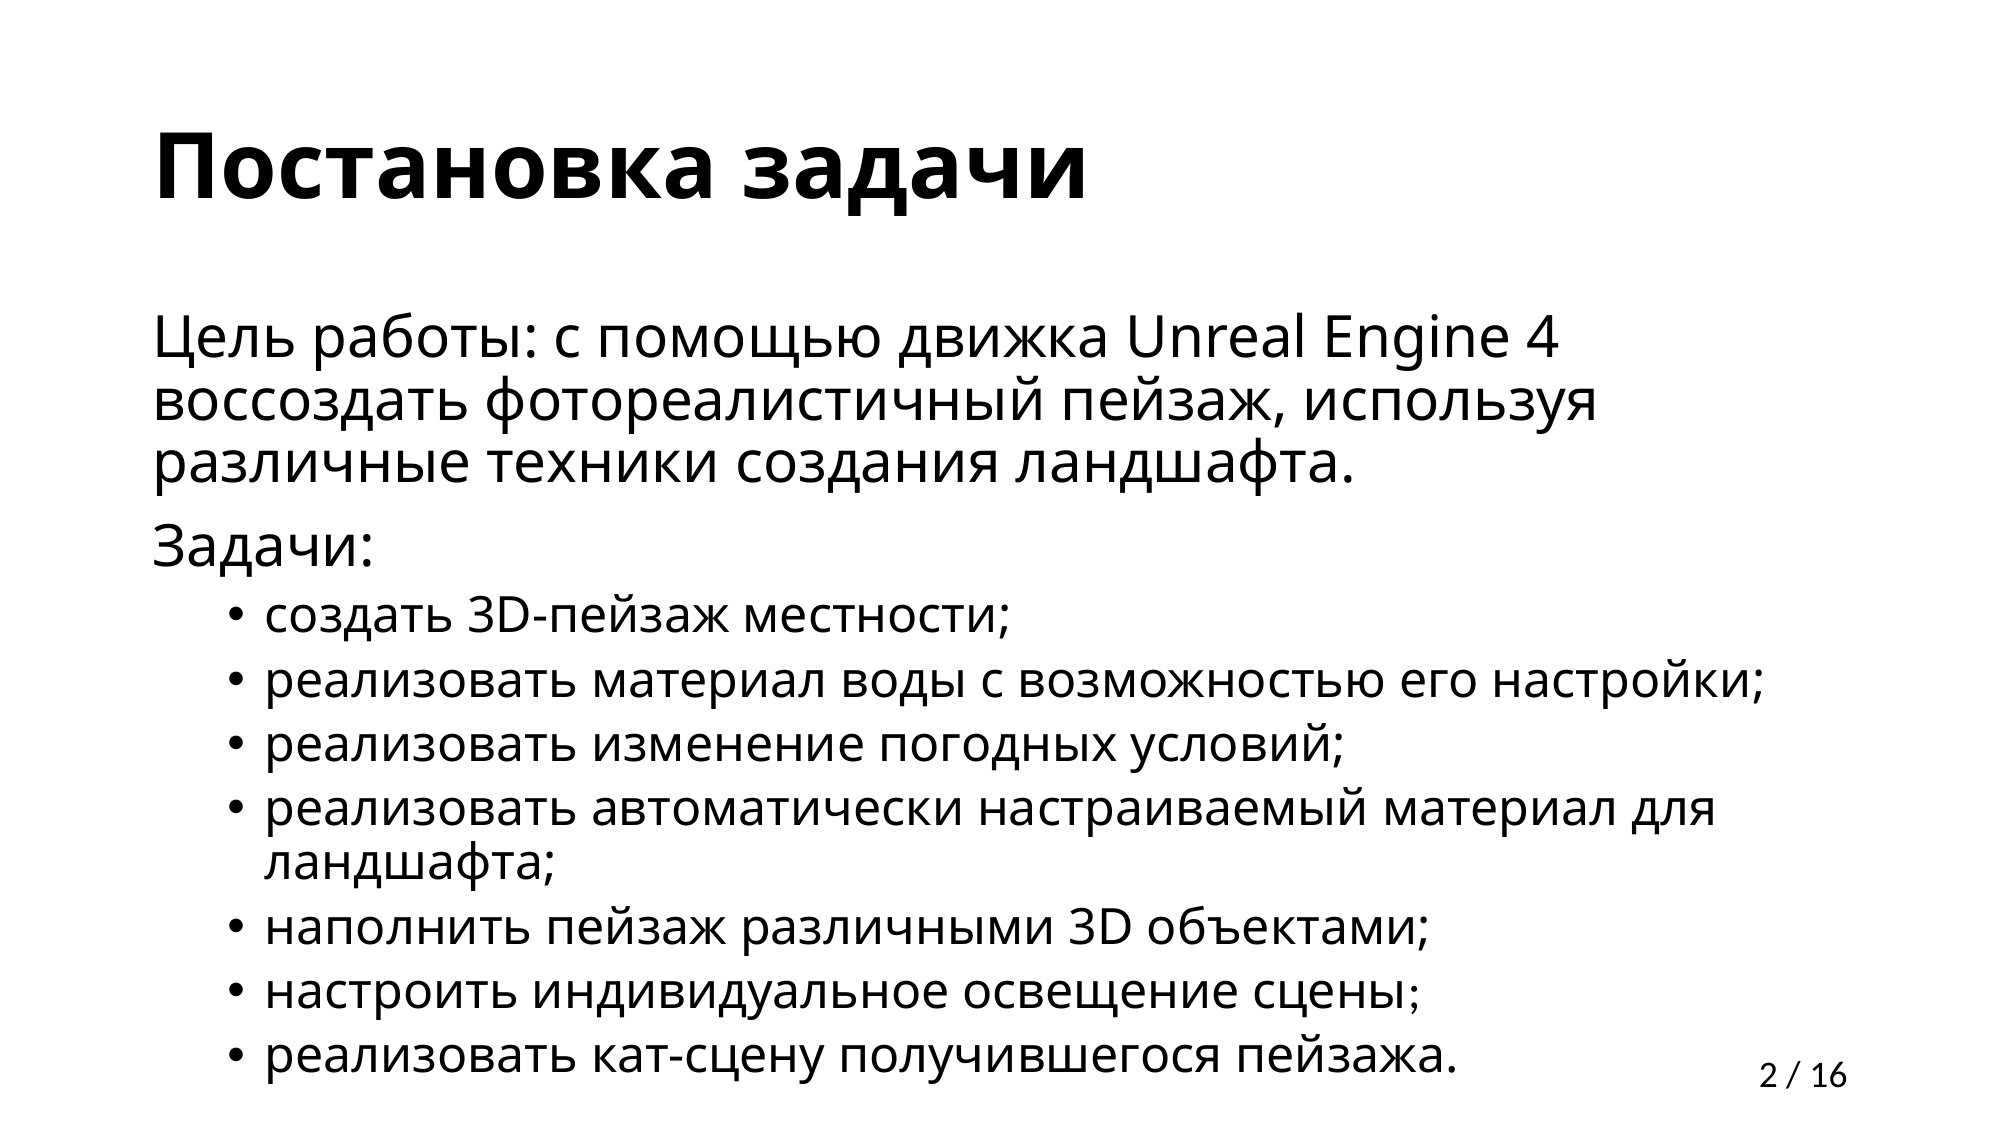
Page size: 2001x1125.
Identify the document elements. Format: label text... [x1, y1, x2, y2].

slide_number 2 / 16 [1412, 1042, 1863, 1103]
title Постановка задачи [137, 59, 1863, 278]
list Цель работы: с помощью движка Unreal Engine 4 воссоздать фотореалистичный пейзаж, используя различные техники создания ландшафта. Задачи: создать 3D-пейзаж местности; реализовать материал воды с возможностью его настройки; реализовать изменение погодных условий; реализовать автоматически настраиваемый материал для ландшафта; наполнить пейзаж различными 3D объектами; настроить индивидуальное освещение сцены; реализовать кат-сцену получившегося пейзажа. [137, 299, 1863, 1098]
